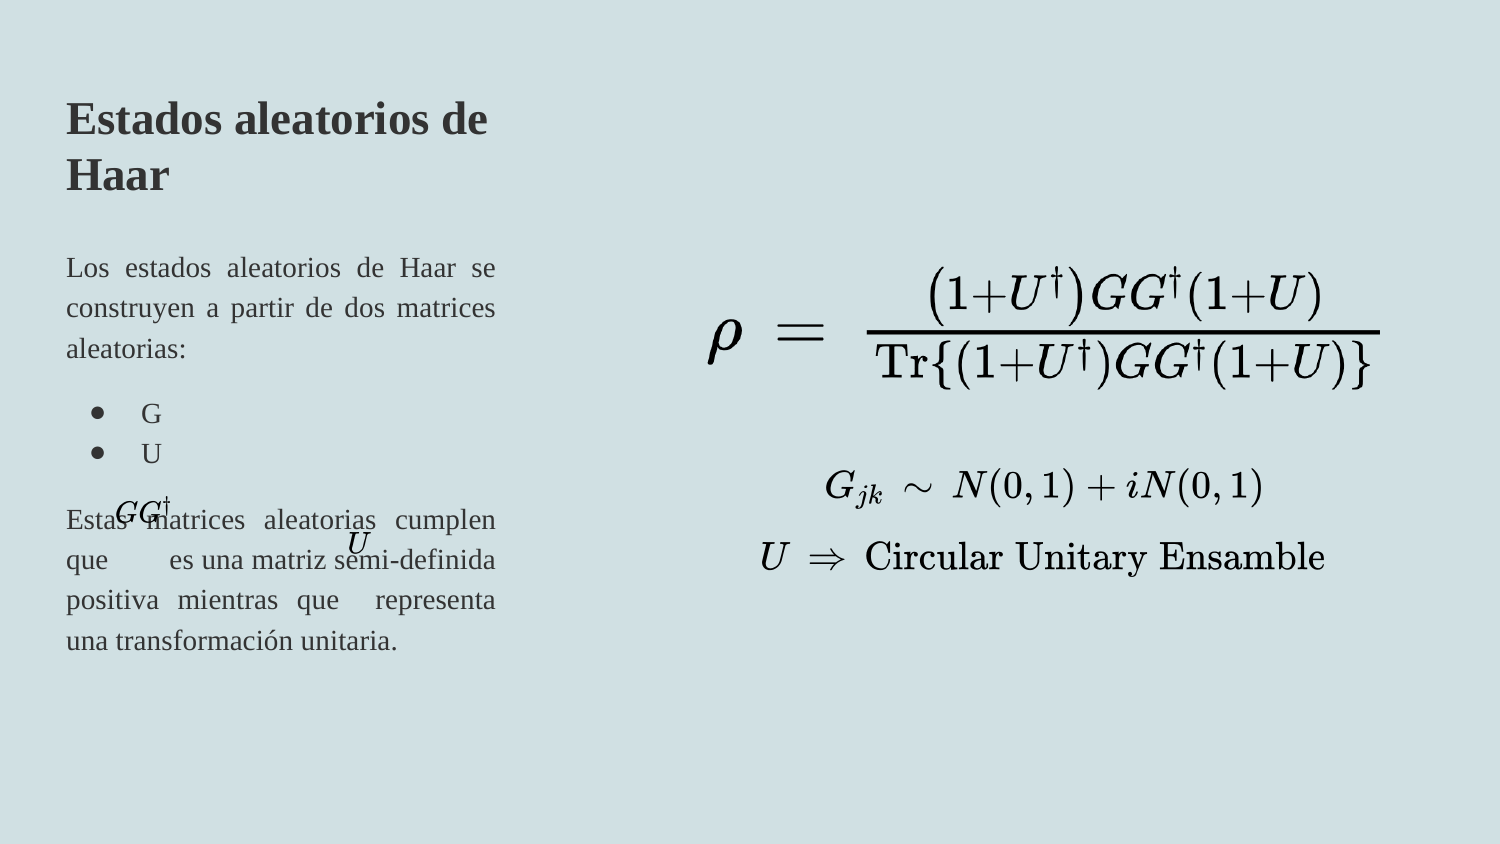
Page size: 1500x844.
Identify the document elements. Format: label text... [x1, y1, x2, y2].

list Los estados aleatorios de Haar se construyen a partir de dos matrices aleatorias: G U Estas matrices aleatorias cumplen que es una matriz semi-definida positiva mientras que representa una transformación unitaria. [51, 227, 512, 750]
picture [349, 532, 371, 554]
picture [115, 496, 170, 524]
picture [762, 541, 1324, 577]
title Estados aleatorios de Haar [51, 91, 512, 216]
picture [706, 265, 1380, 391]
picture [825, 468, 1261, 510]
